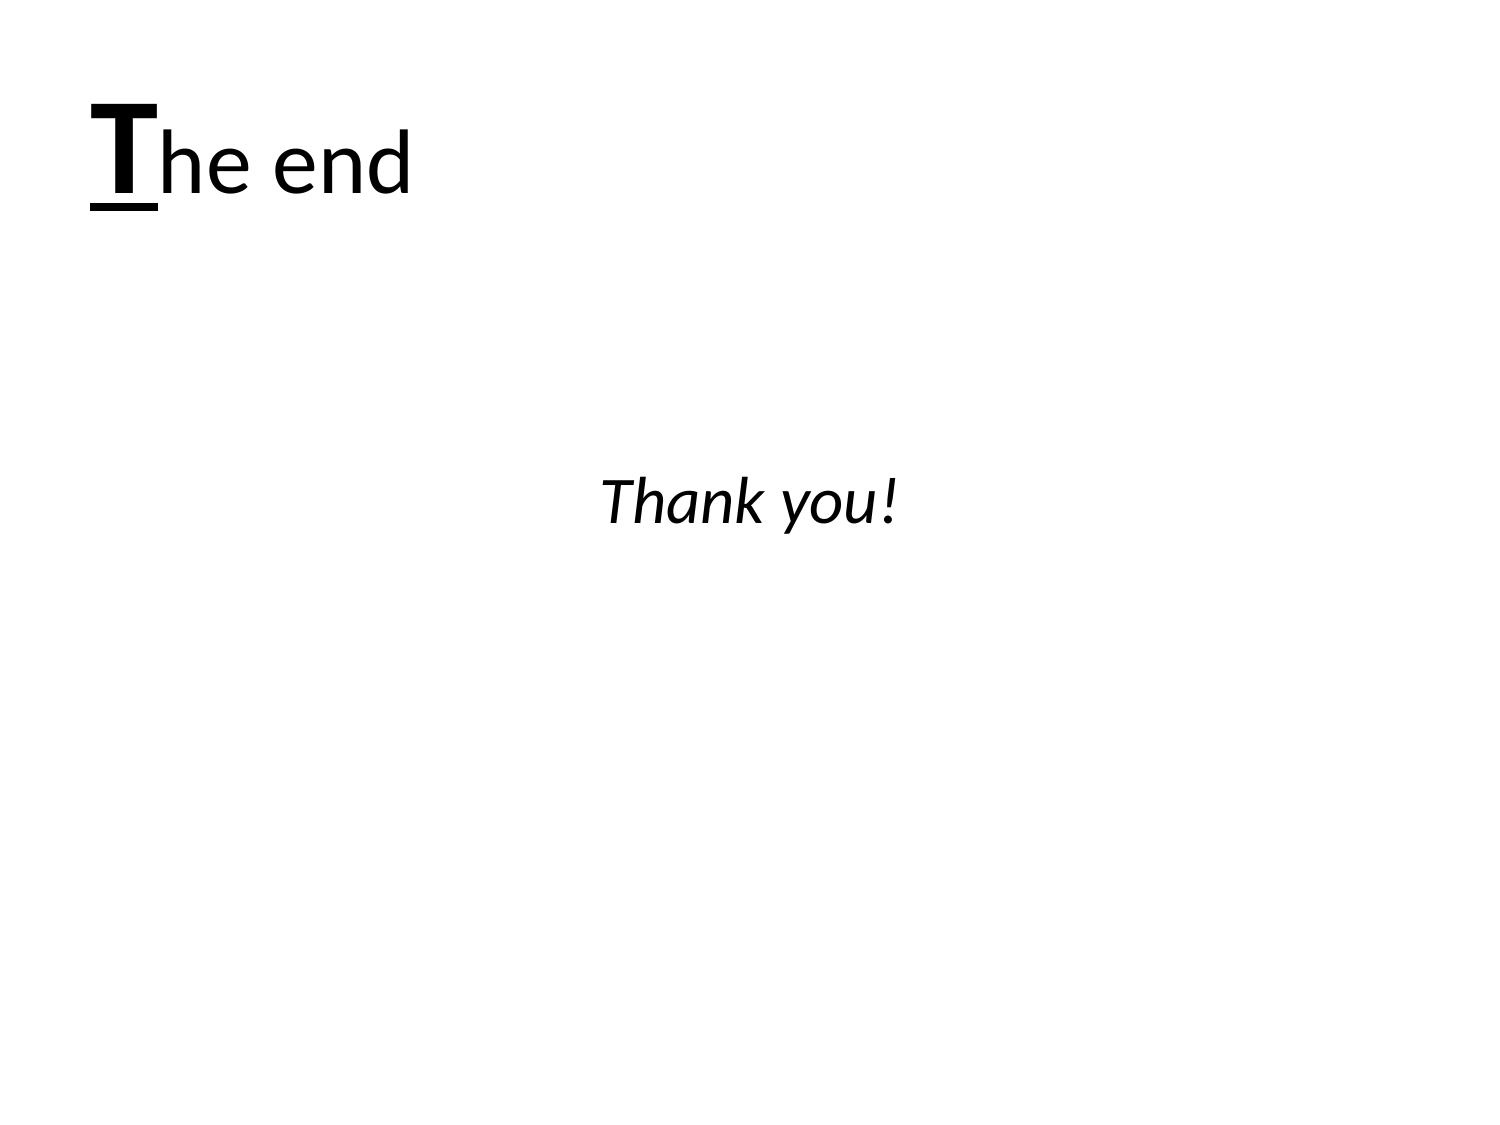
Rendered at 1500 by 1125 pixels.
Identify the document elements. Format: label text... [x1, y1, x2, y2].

title The end [75, 45, 1425, 233]
list Thank you! [75, 262, 1425, 1005]
